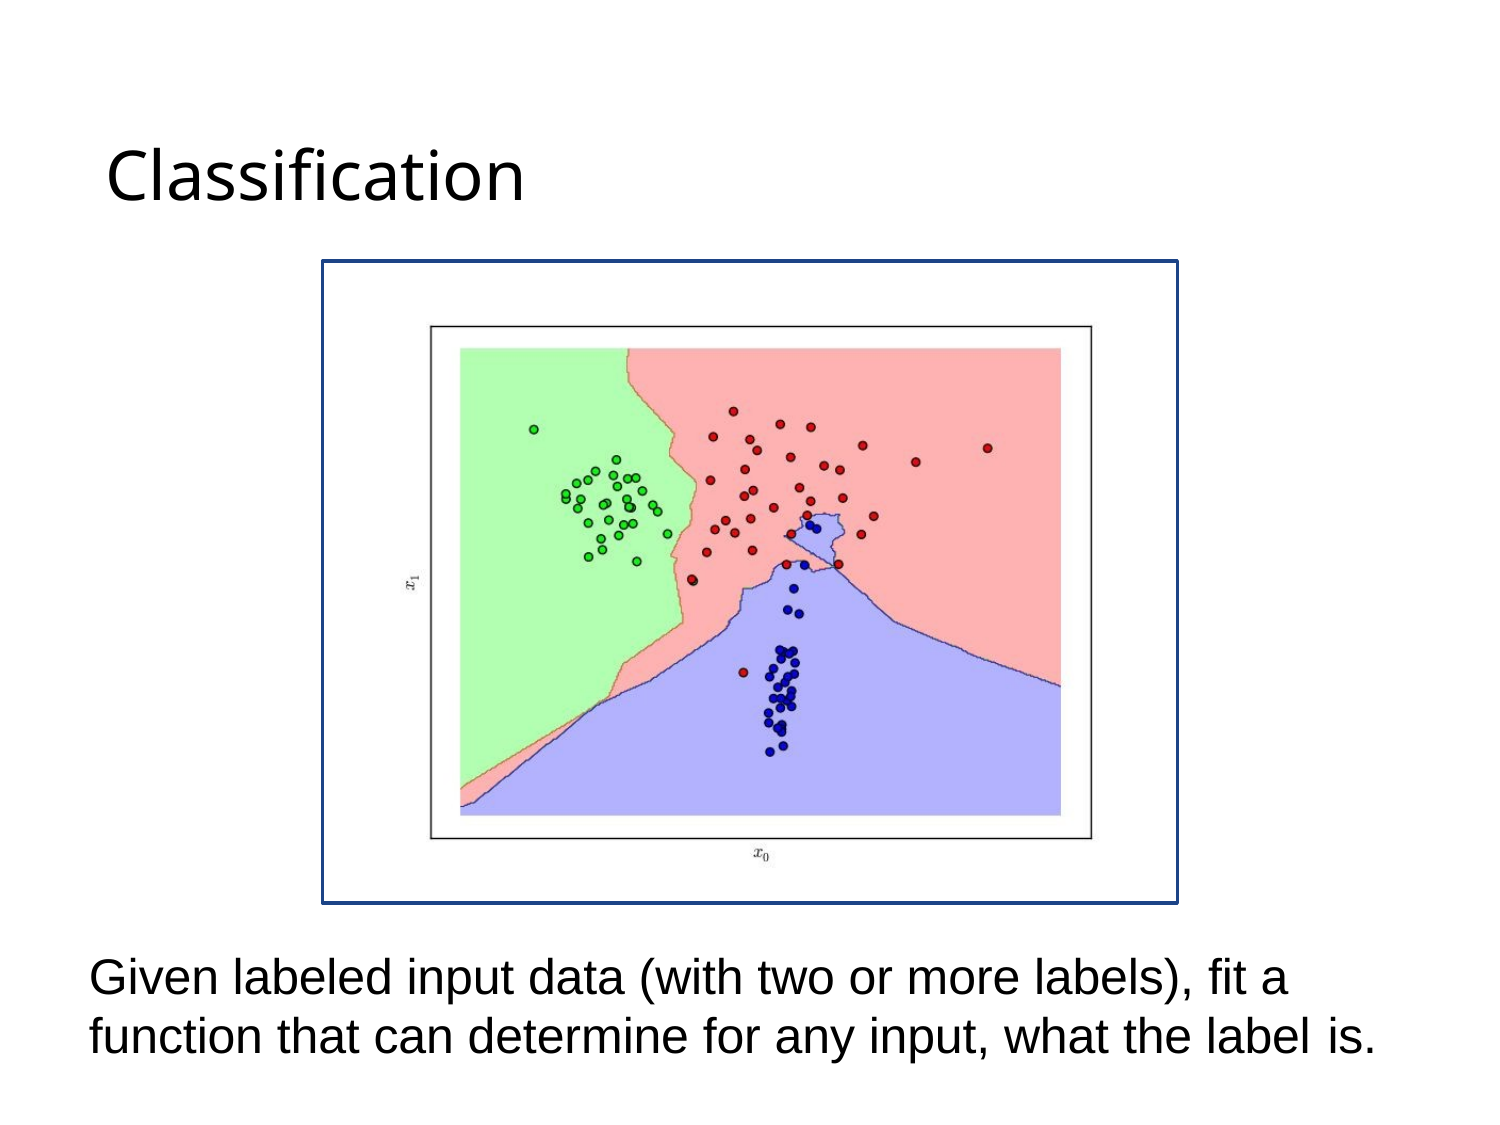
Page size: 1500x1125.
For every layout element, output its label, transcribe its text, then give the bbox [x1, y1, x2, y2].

title Classification [103, 70, 1397, 267]
text_box Given labeled input data (with two or more labels), fit a function that can determine for any input, what the label is. [86, 945, 1383, 1064]
text_box [322, 260, 1178, 904]
